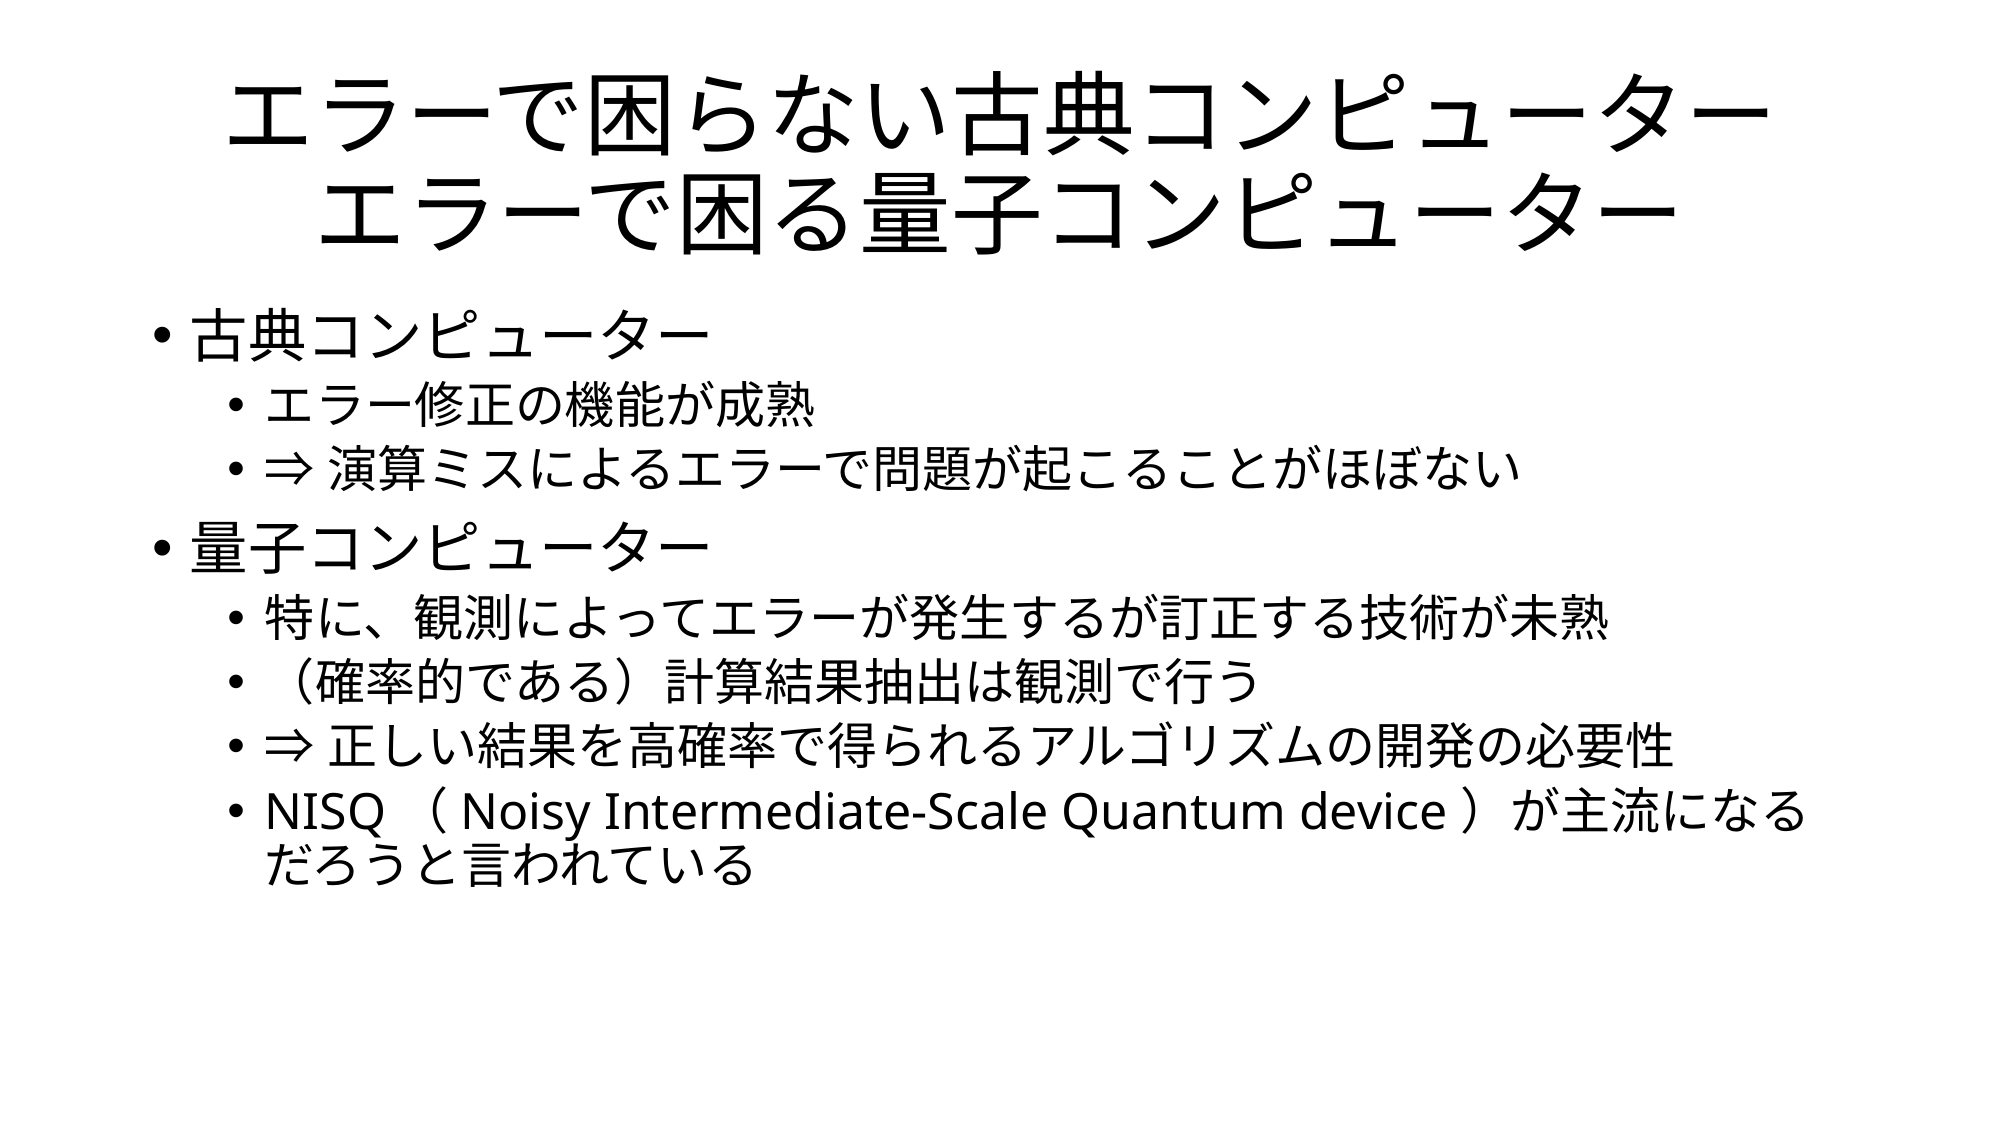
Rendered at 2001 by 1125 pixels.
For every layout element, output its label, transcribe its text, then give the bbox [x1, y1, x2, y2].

list 古典コンピューター エラー修正の機能が成熟 ⇒演算ミスによるエラーで問題が起こることがほぼない 量子コンピューター 特に、観測によってエラーが発生するが訂正する技術が未熟 （確率的である）計算結果抽出は観測で行う ⇒正しい結果を高確率で得られるアルゴリズムの開発の必要性 NISQ（Noisy Intermediate-Scale Quantum device）が主流になるだろうと言われている [137, 299, 1863, 1014]
title エラーで困らない古典コンピューター エラーで困る量子コンピューター [137, 59, 1863, 278]
